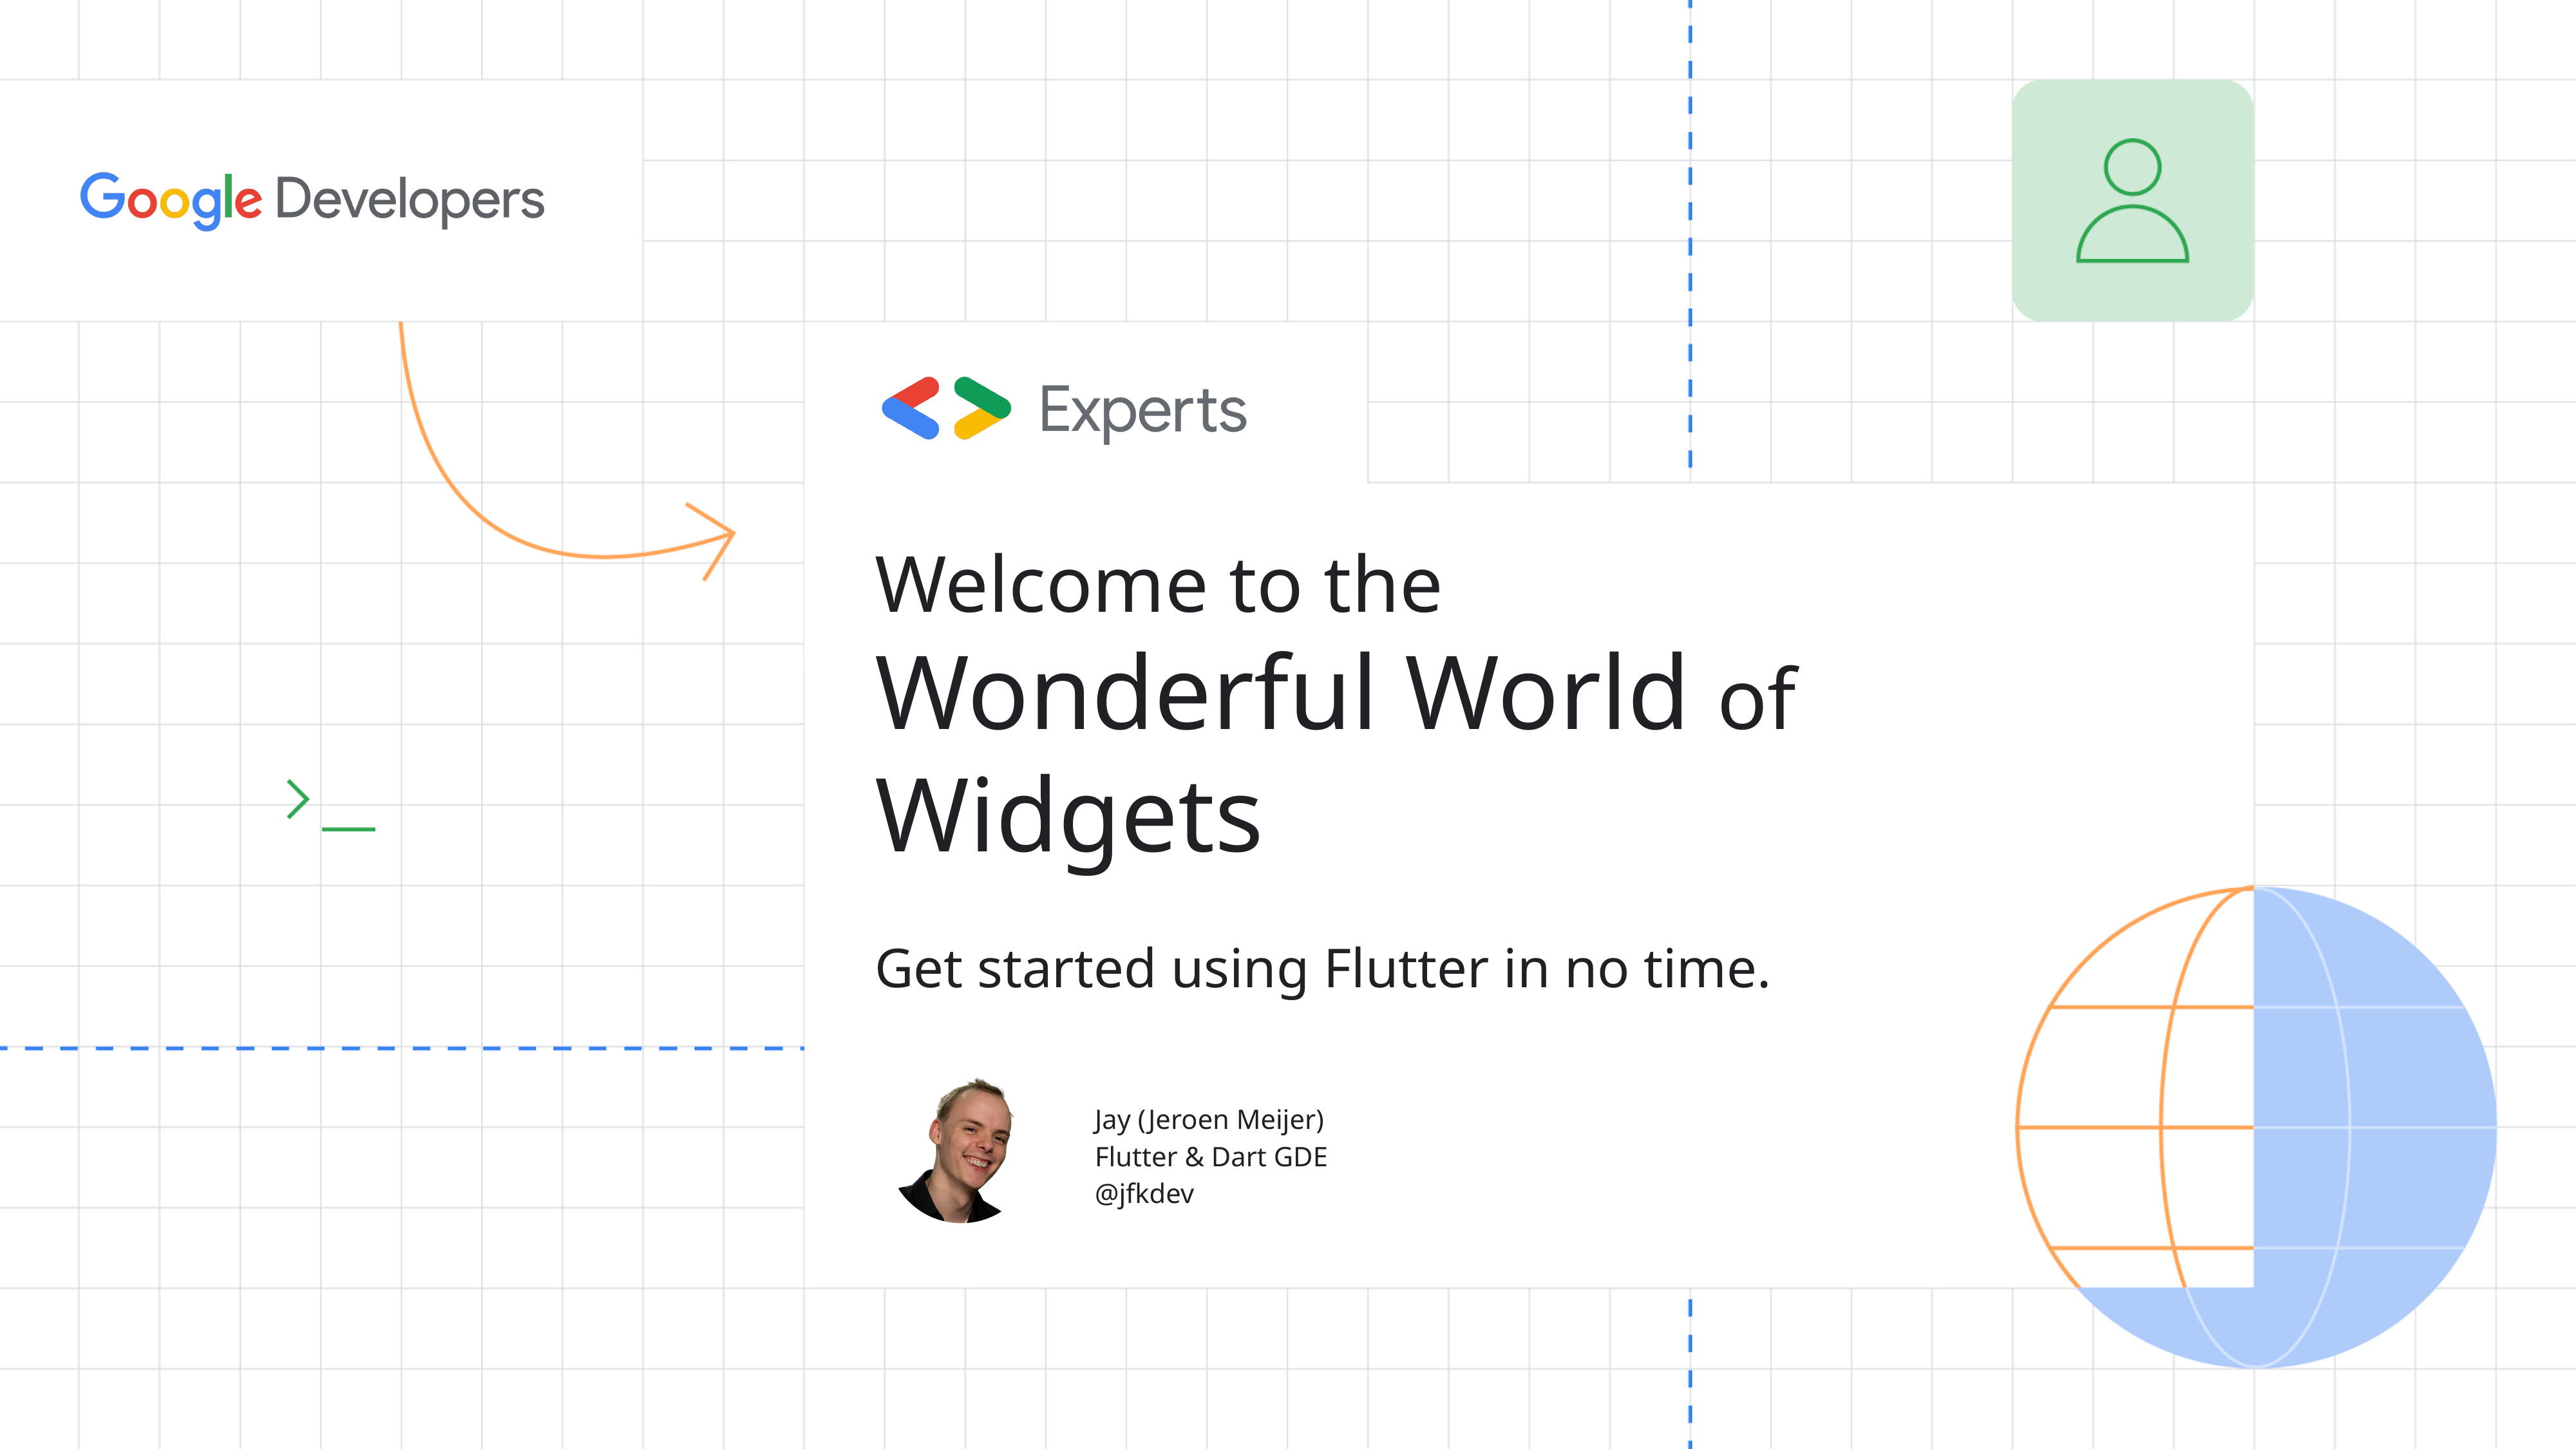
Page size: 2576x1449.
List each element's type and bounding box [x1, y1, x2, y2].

text_box [0, 0, 2576, 1449]
text_box [886, 1074, 1404, 1224]
